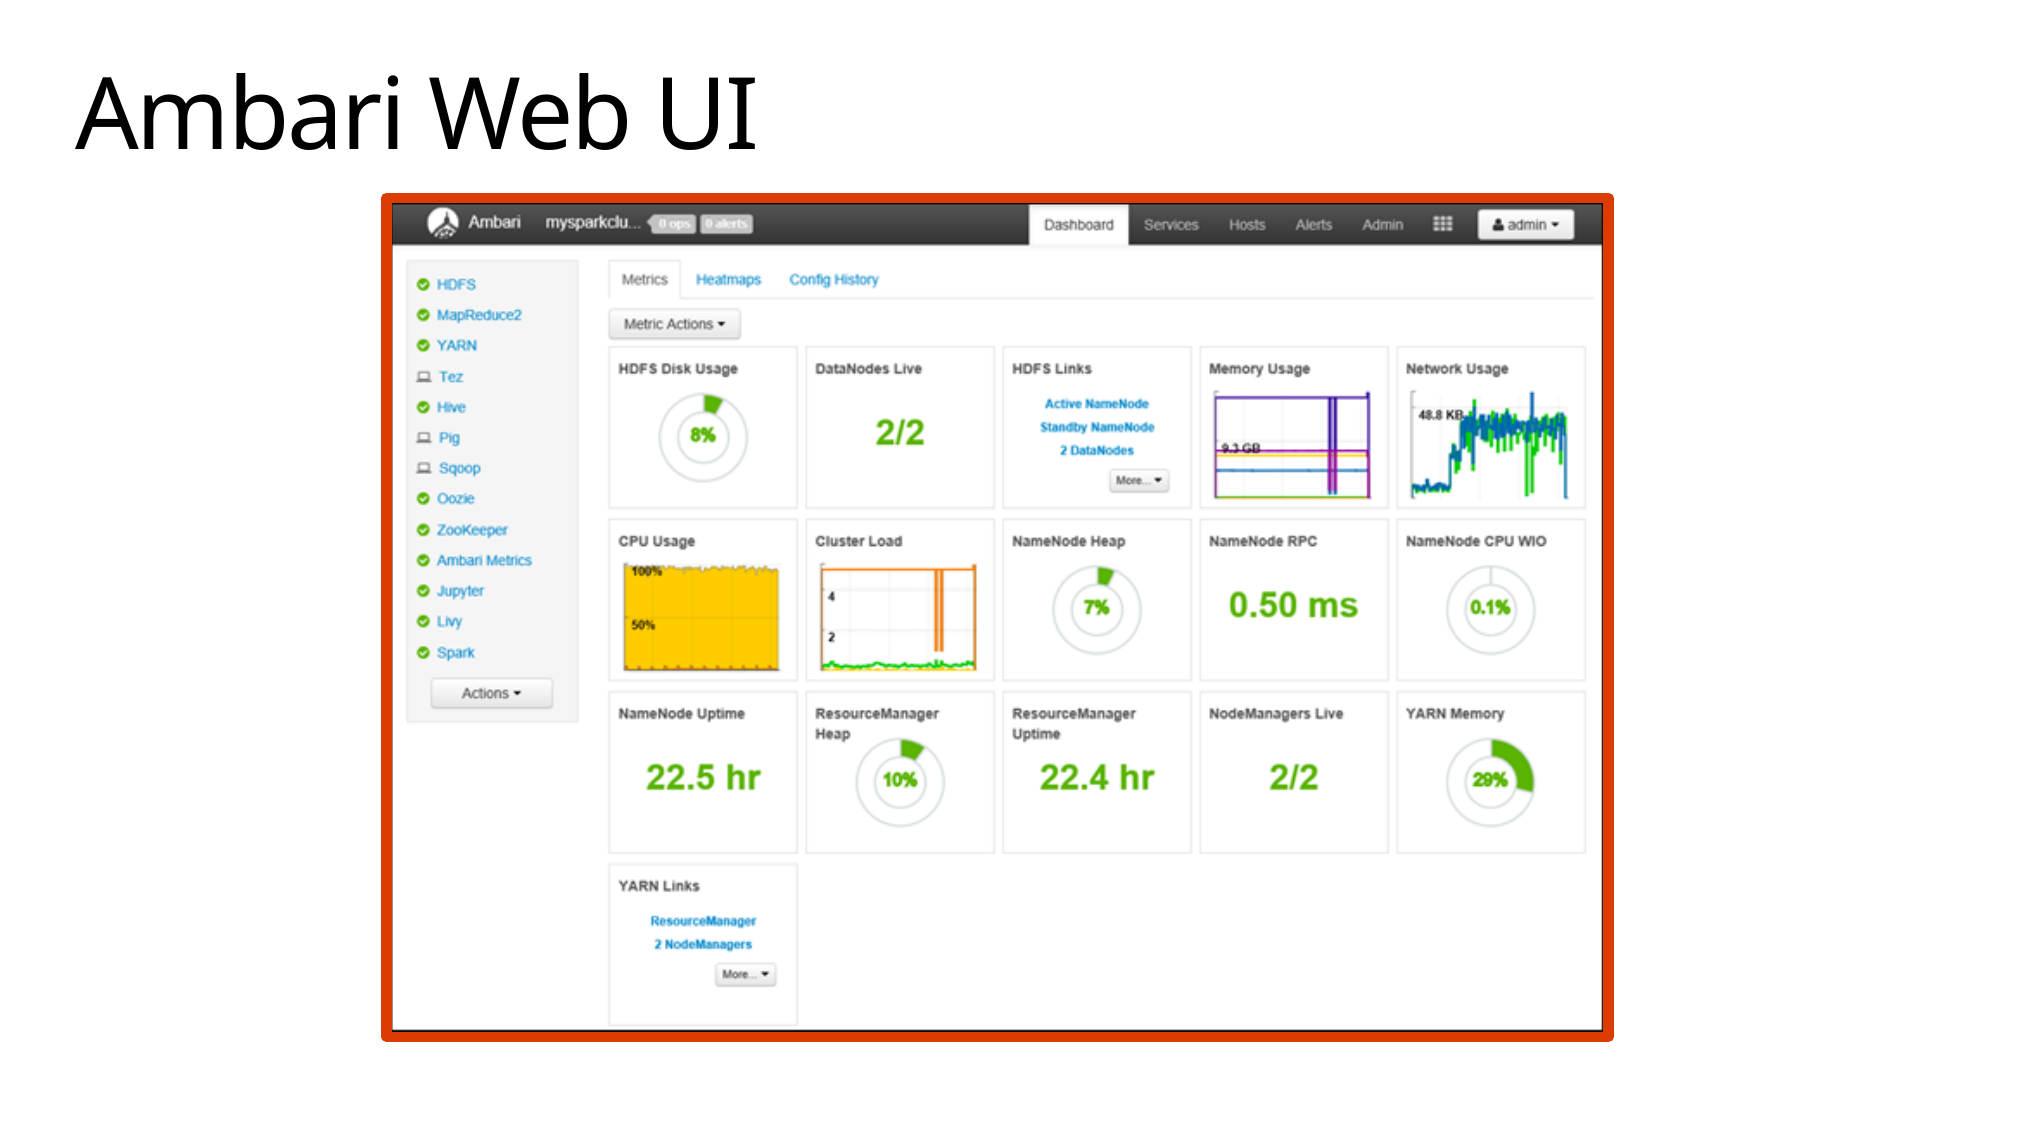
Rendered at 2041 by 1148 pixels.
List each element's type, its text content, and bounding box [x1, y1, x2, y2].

title Ambari Web UI [0, 47, 1995, 204]
picture [391, 202, 1604, 1032]
